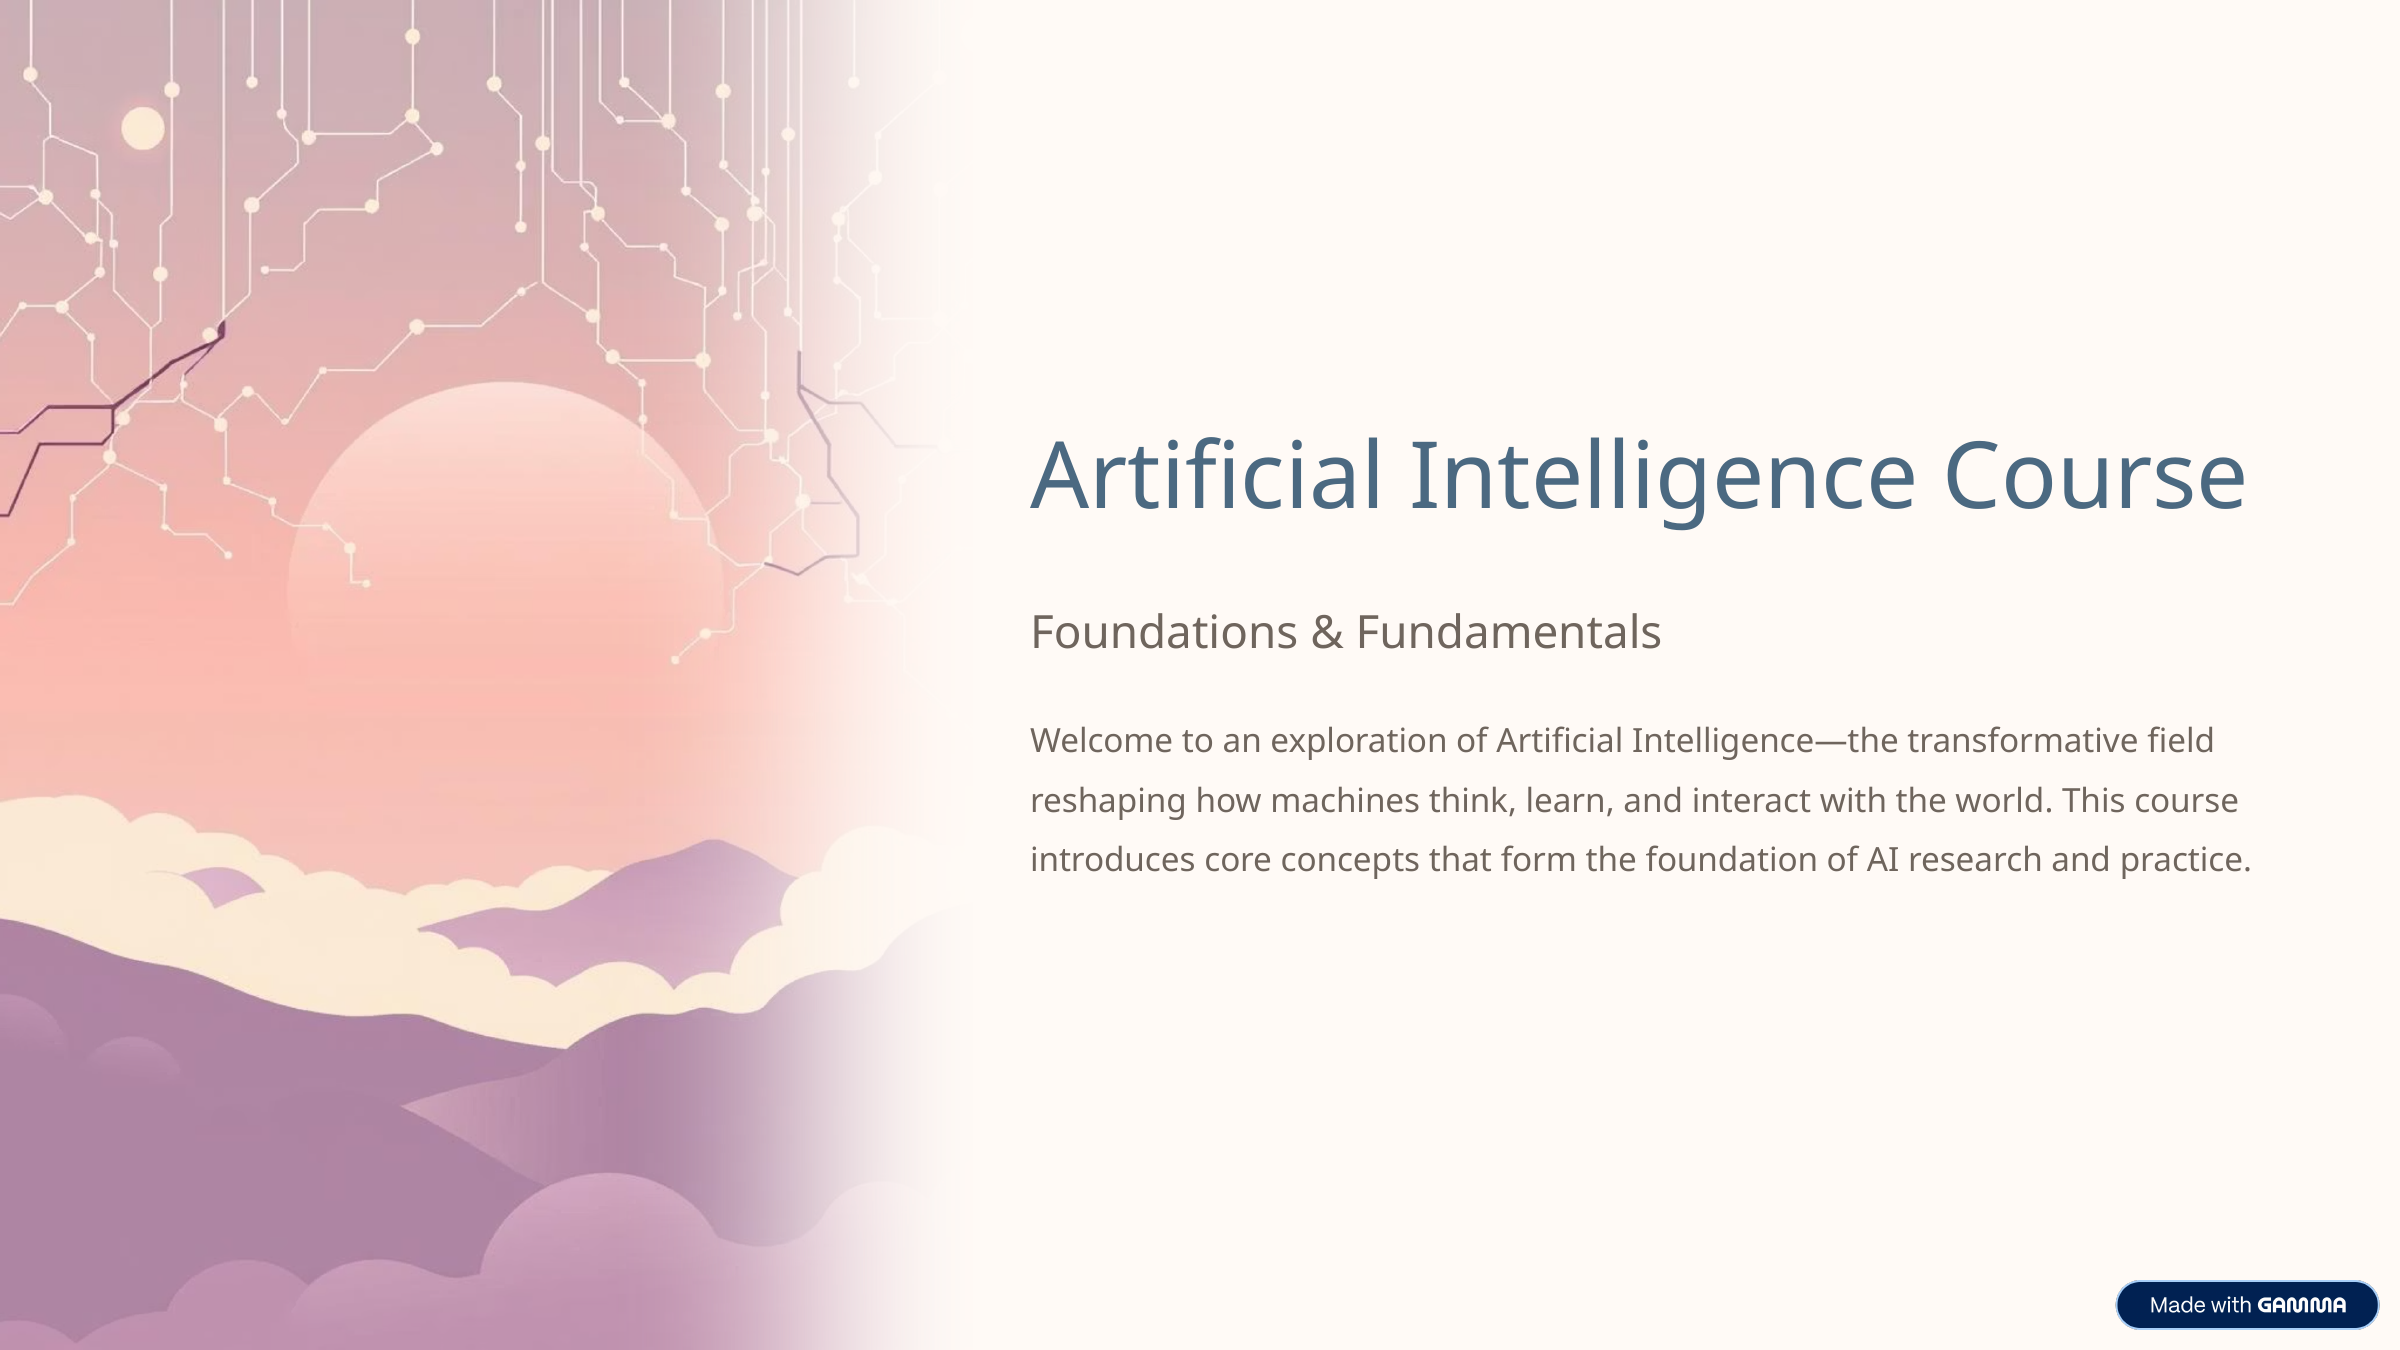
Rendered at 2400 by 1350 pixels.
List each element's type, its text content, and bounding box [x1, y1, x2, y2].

text_box Welcome to an exploration of Artificial Intelligence—the transformative field reshaping how machines think, learn, and interact with the world. This course introduces core concepts that form the foundation of AI research and practice. [1030, 700, 2270, 939]
text_box Artificial Intelligence Course [1030, 411, 2256, 529]
text_box Foundations & Fundamentals [1030, 583, 2270, 659]
picture [2106, 1271, 2389, 1339]
picture [0, 0, 990, 1350]
